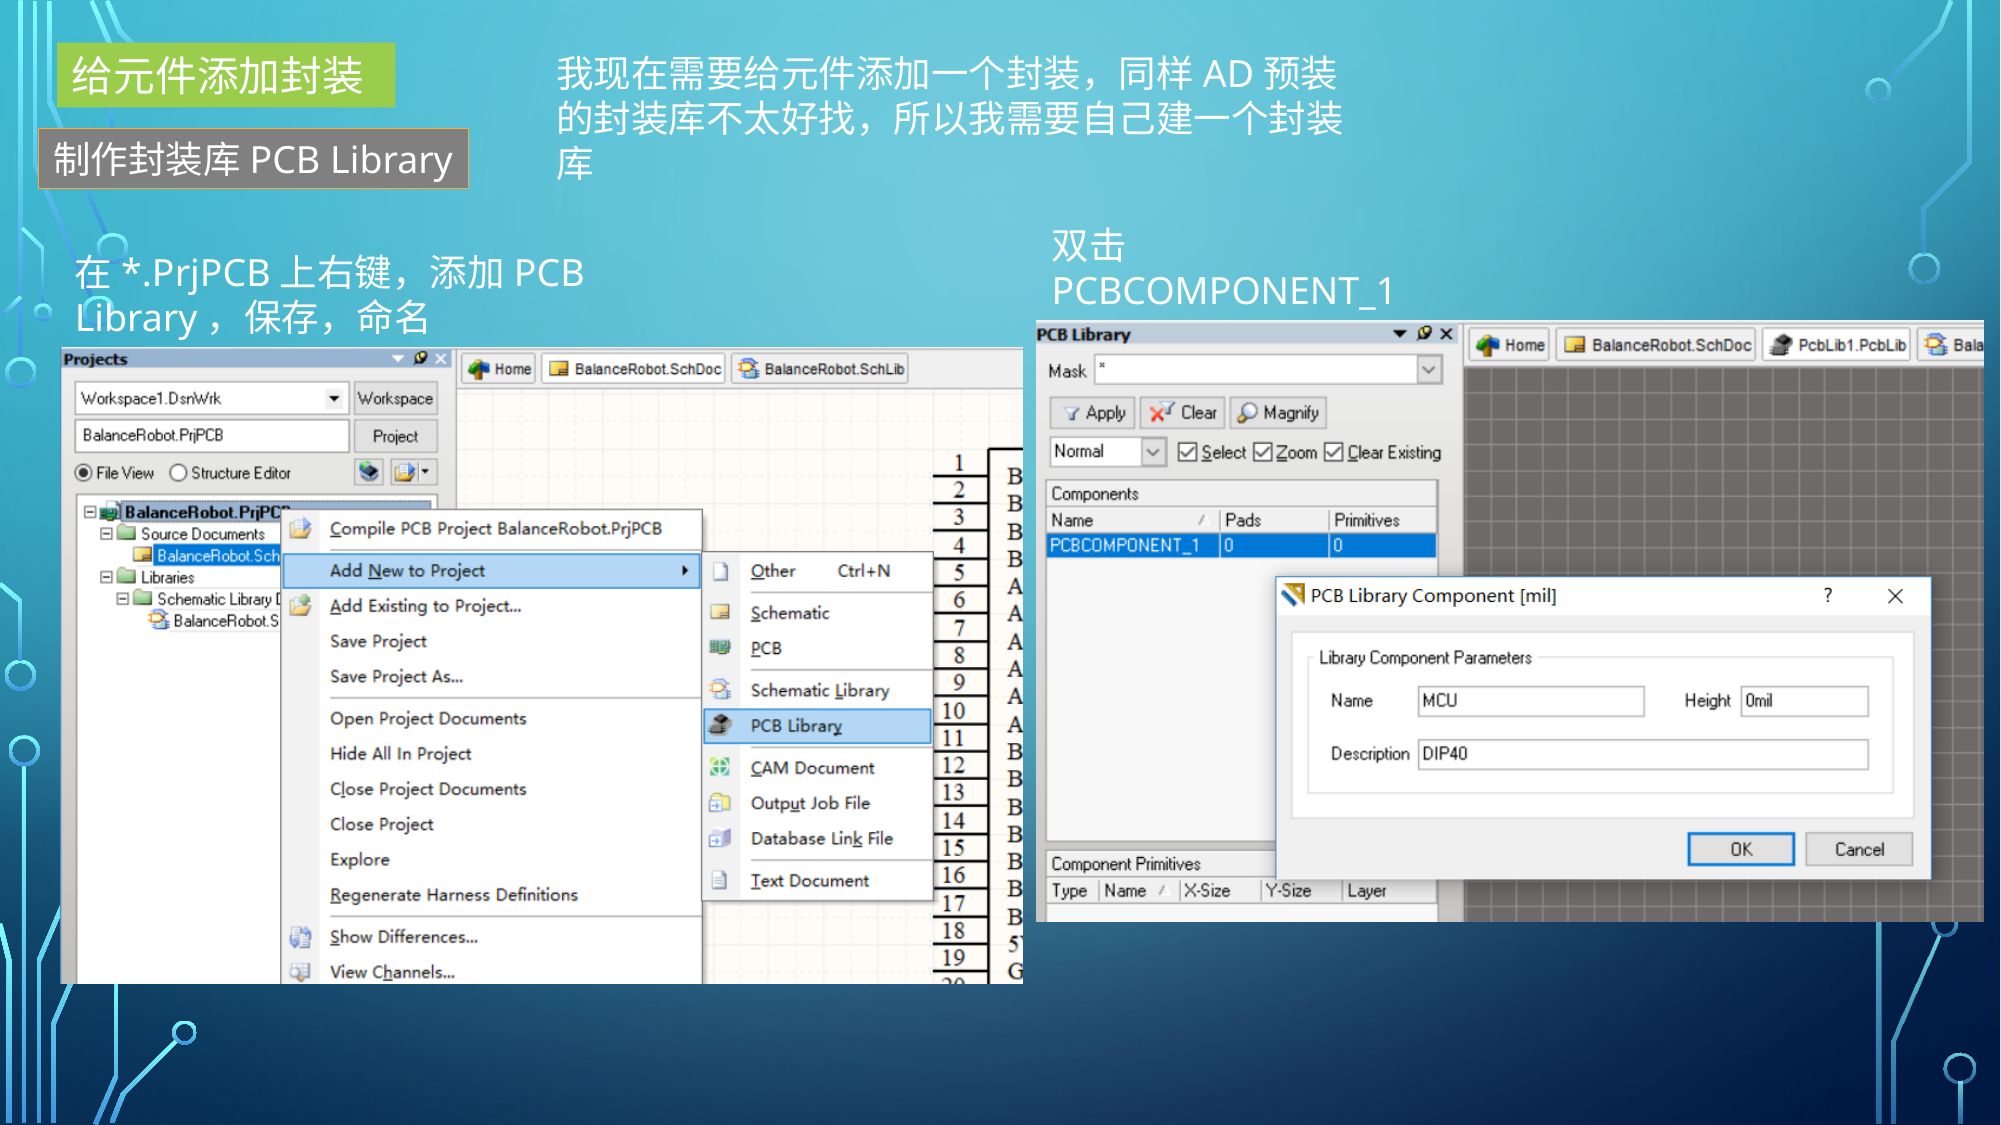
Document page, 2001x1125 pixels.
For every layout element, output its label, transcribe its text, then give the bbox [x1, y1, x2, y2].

text_box 我现在需要给元件添加一个封装，同样AD预装的封装库不太好找，所以我需要自己建一个封装库 [541, 42, 1368, 193]
text_box 制作封装库PCB Library [38, 128, 469, 189]
picture [59, 347, 1024, 985]
text_box 给元件添加封装 [57, 42, 396, 108]
text_box 双击PCBCOMPONENT_1 [1036, 214, 1439, 320]
picture [1036, 320, 1984, 922]
text_box 在*.PrjPCB上右键，添加PCB Library，保存，命名 [60, 241, 660, 347]
